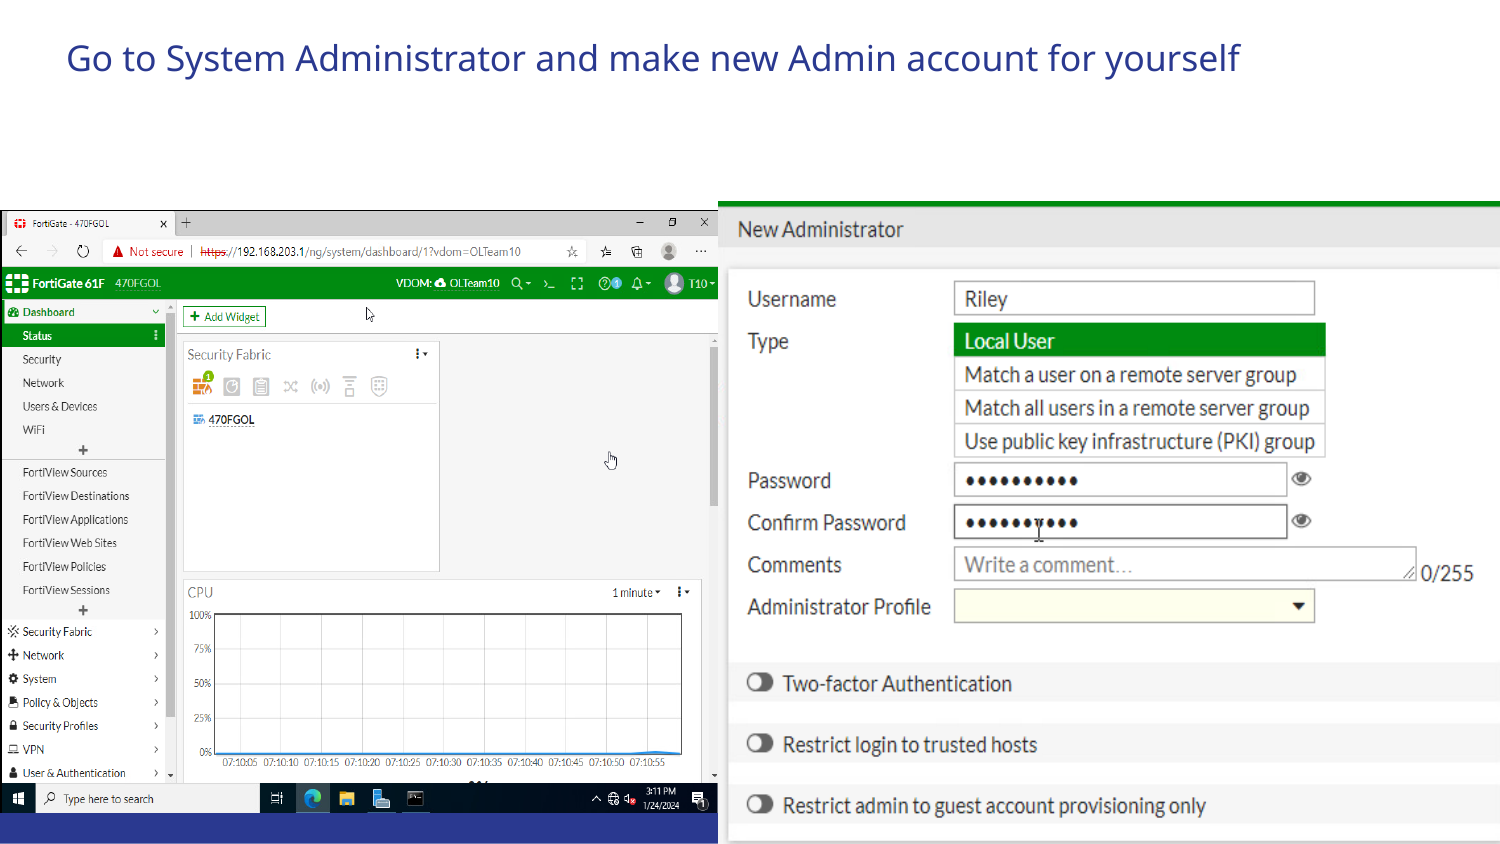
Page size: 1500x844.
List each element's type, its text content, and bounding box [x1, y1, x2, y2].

title Go to System Administrator and make new Admin account for yourself [51, 21, 1449, 121]
picture [0, 201, 1500, 844]
